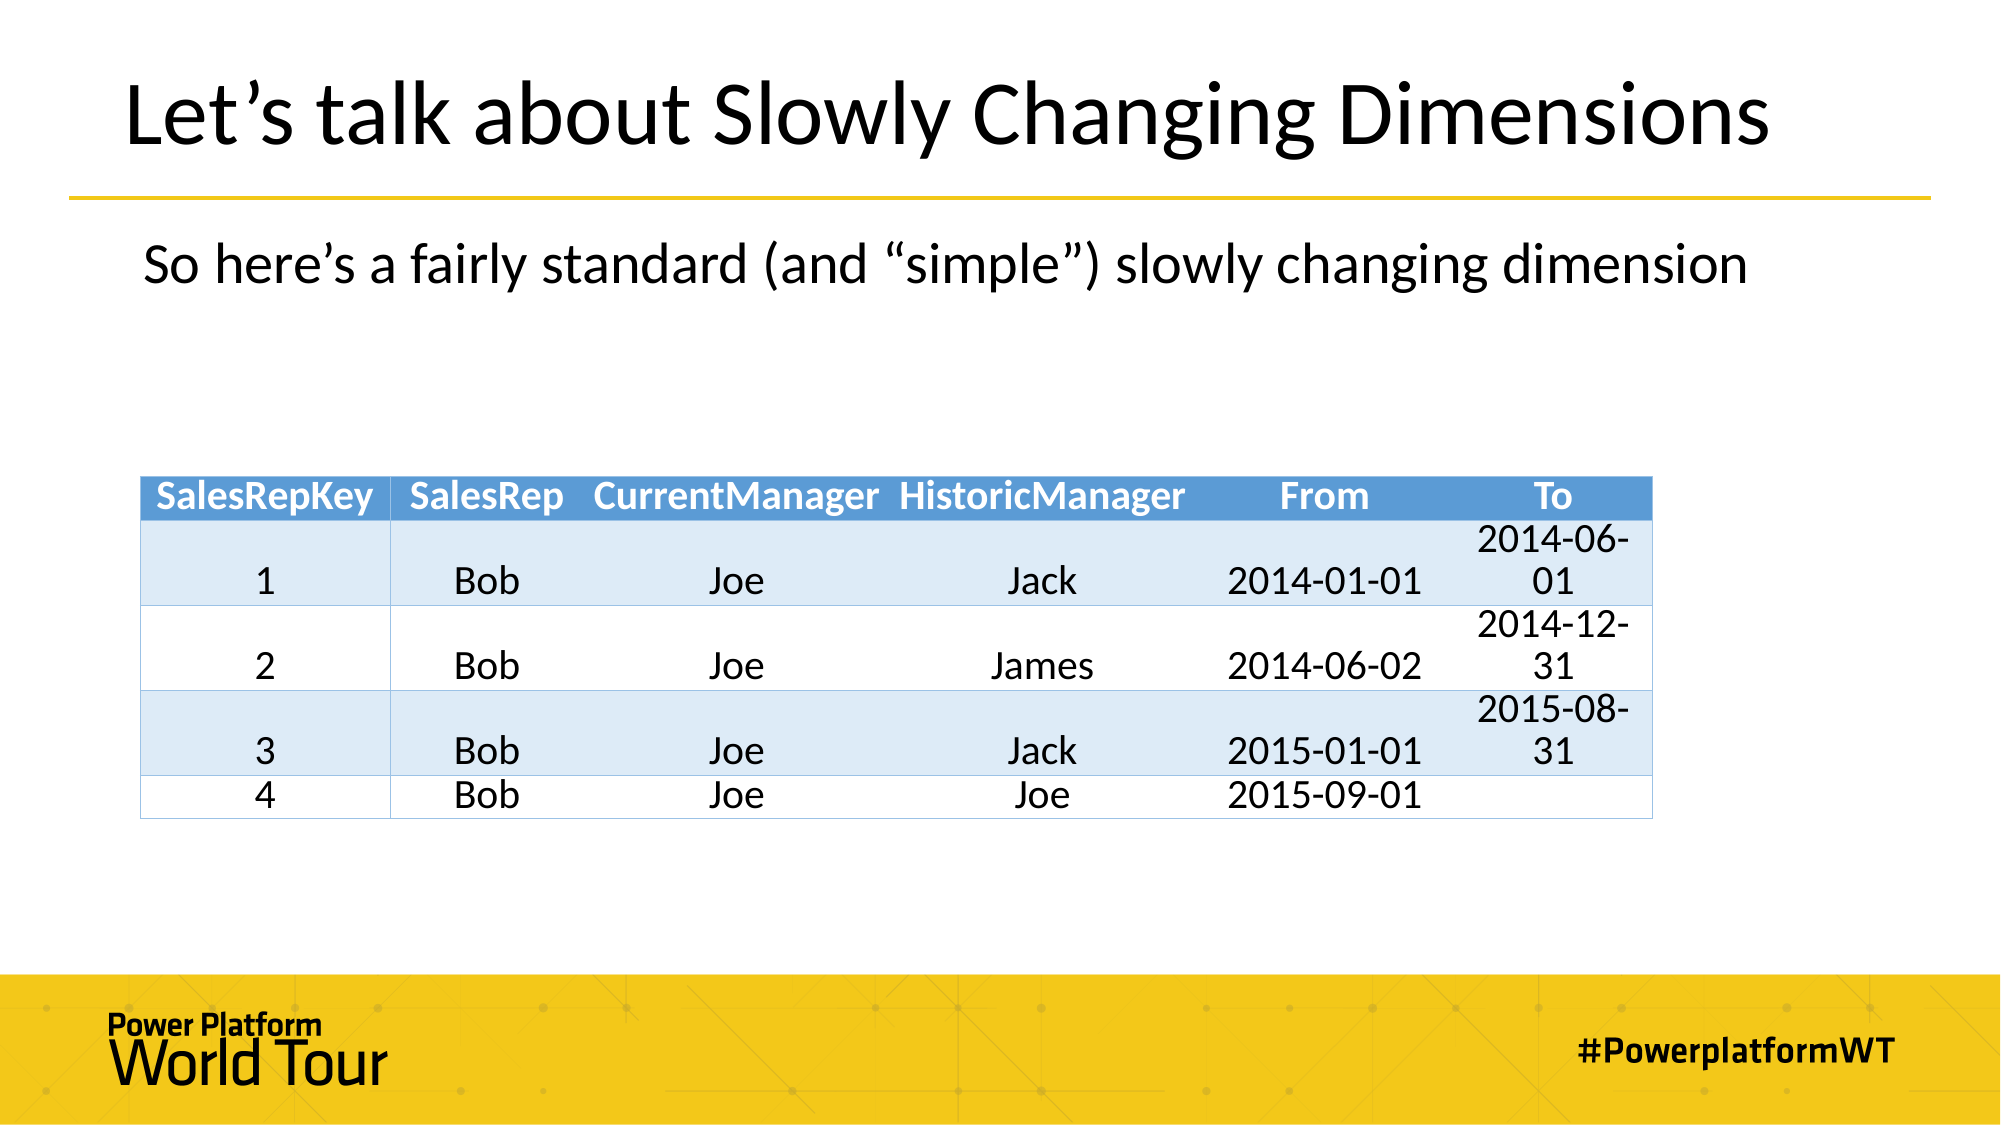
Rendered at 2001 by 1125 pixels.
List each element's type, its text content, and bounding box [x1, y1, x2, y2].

table_cell Bob [391, 521, 584, 605]
table_cell 2015-01-01 [1196, 691, 1454, 775]
table_cell 2014-06-02 [1196, 606, 1454, 690]
table_cell Bob [391, 691, 584, 775]
table_cell Jack [890, 691, 1196, 775]
table_cell 2014-06-01 [1454, 521, 1652, 605]
table_cell Joe [584, 521, 890, 605]
table_cell Joe [584, 691, 890, 775]
table_cell 2 [141, 606, 390, 690]
table_header CurrentManager [584, 477, 890, 520]
table_header SalesRep [391, 477, 584, 520]
table_header SalesRepKey [141, 477, 390, 520]
table_cell Joe [584, 776, 890, 818]
table_cell Joe [584, 606, 890, 690]
table_header To [1454, 477, 1652, 520]
picture [0, 0, 2001, 1125]
table_cell James [890, 606, 1196, 690]
list So here’s a fairly standard (and “simple”) slowly changing dimension [109, 225, 1893, 950]
table_cell [1454, 776, 1652, 818]
table_cell 1 [141, 521, 390, 605]
table_cell 3 [141, 691, 390, 775]
table_cell 2014-01-01 [1196, 521, 1454, 605]
table_cell Jack [890, 521, 1196, 605]
table_header HistoricManager [890, 477, 1196, 520]
table_cell Joe [890, 776, 1196, 818]
table_cell 4 [141, 776, 390, 818]
table_cell 2015-09-01 [1196, 776, 1454, 818]
table_cell Bob [391, 606, 584, 690]
table_cell 2014-12-31 [1454, 606, 1652, 690]
title Let’s talk about Slowly Changing Dimensions [109, 32, 1893, 199]
table_cell Bob [391, 776, 584, 818]
table_cell 2015-08-31 [1454, 691, 1652, 775]
table_header From [1196, 477, 1454, 520]
